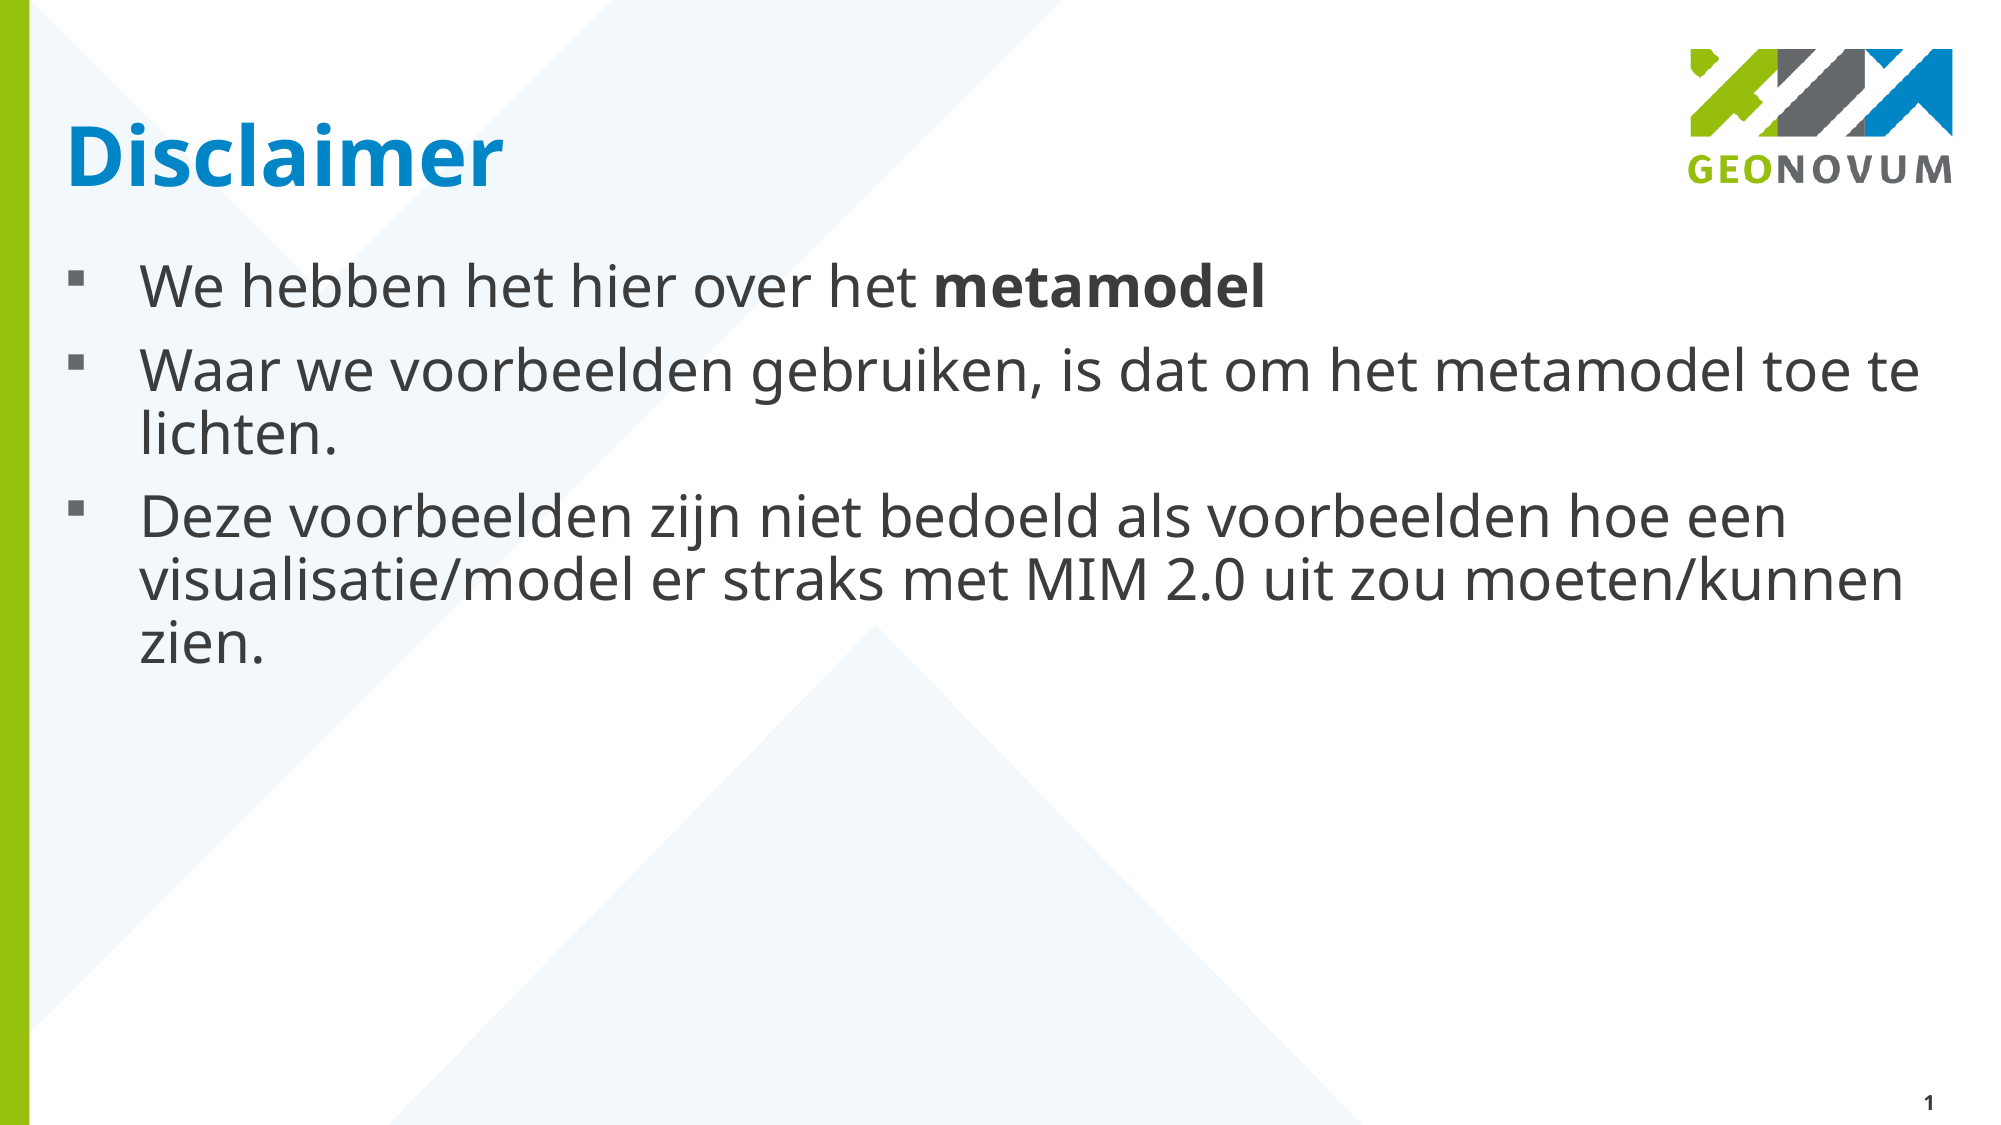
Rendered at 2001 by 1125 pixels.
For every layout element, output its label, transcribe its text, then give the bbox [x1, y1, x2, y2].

title Disclaimer [49, 0, 1654, 210]
list We hebben het hier over het metamodel Waar we voorbeelden gebruiken, is dat om het metamodel toe te lichten. Deze voorbeelden zijn niet bedoeld als voorbeelden hoe een visualisatie/model er straks met MIM 2.0 uit zou moeten/kunnen zien. [49, 249, 1951, 1059]
slide_number 1 [1824, 1088, 1951, 1120]
picture [1686, 49, 1955, 186]
